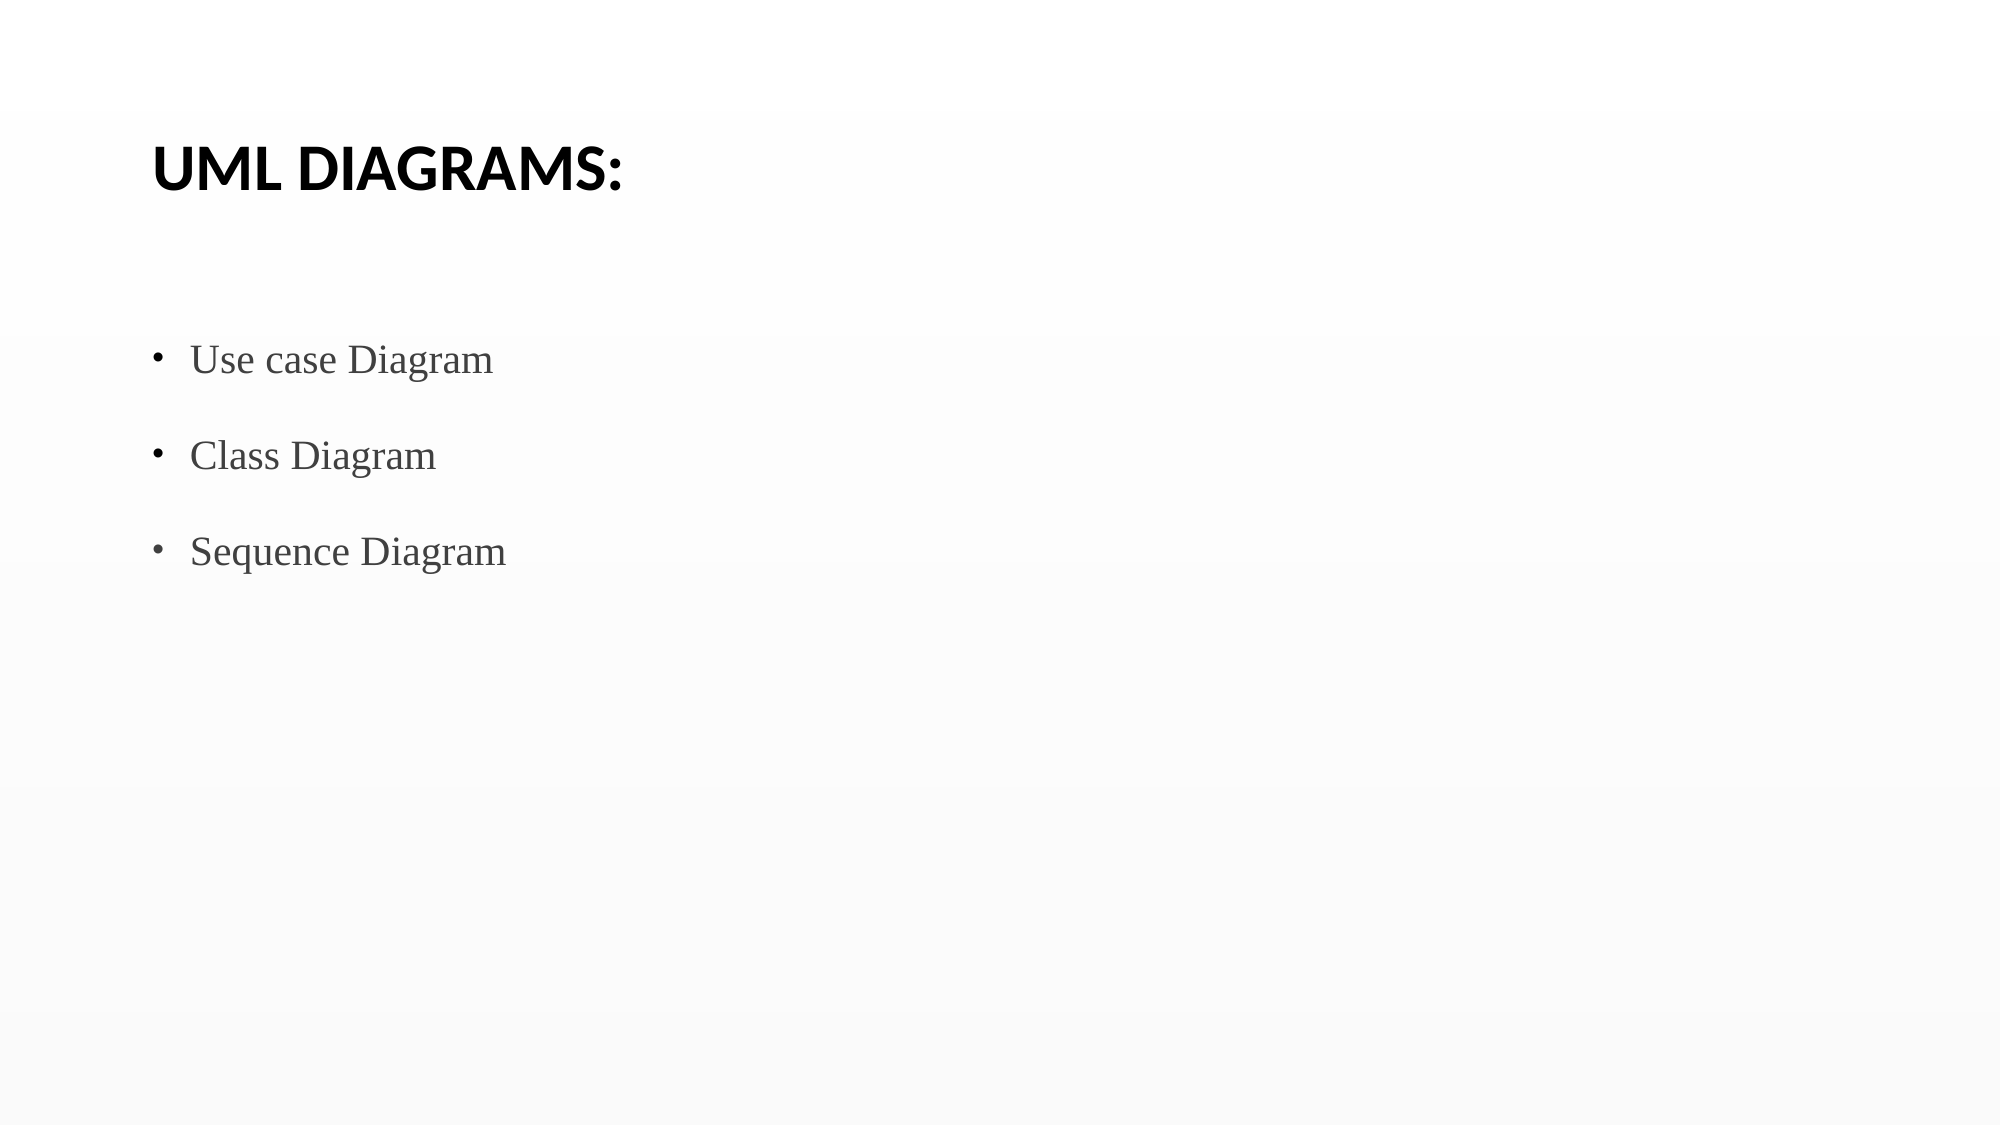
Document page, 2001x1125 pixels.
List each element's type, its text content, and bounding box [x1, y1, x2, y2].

list Use case Diagram Class Diagram Sequence Diagram [137, 299, 1863, 1014]
title UML DIAGRAMS: [137, 59, 1863, 278]
